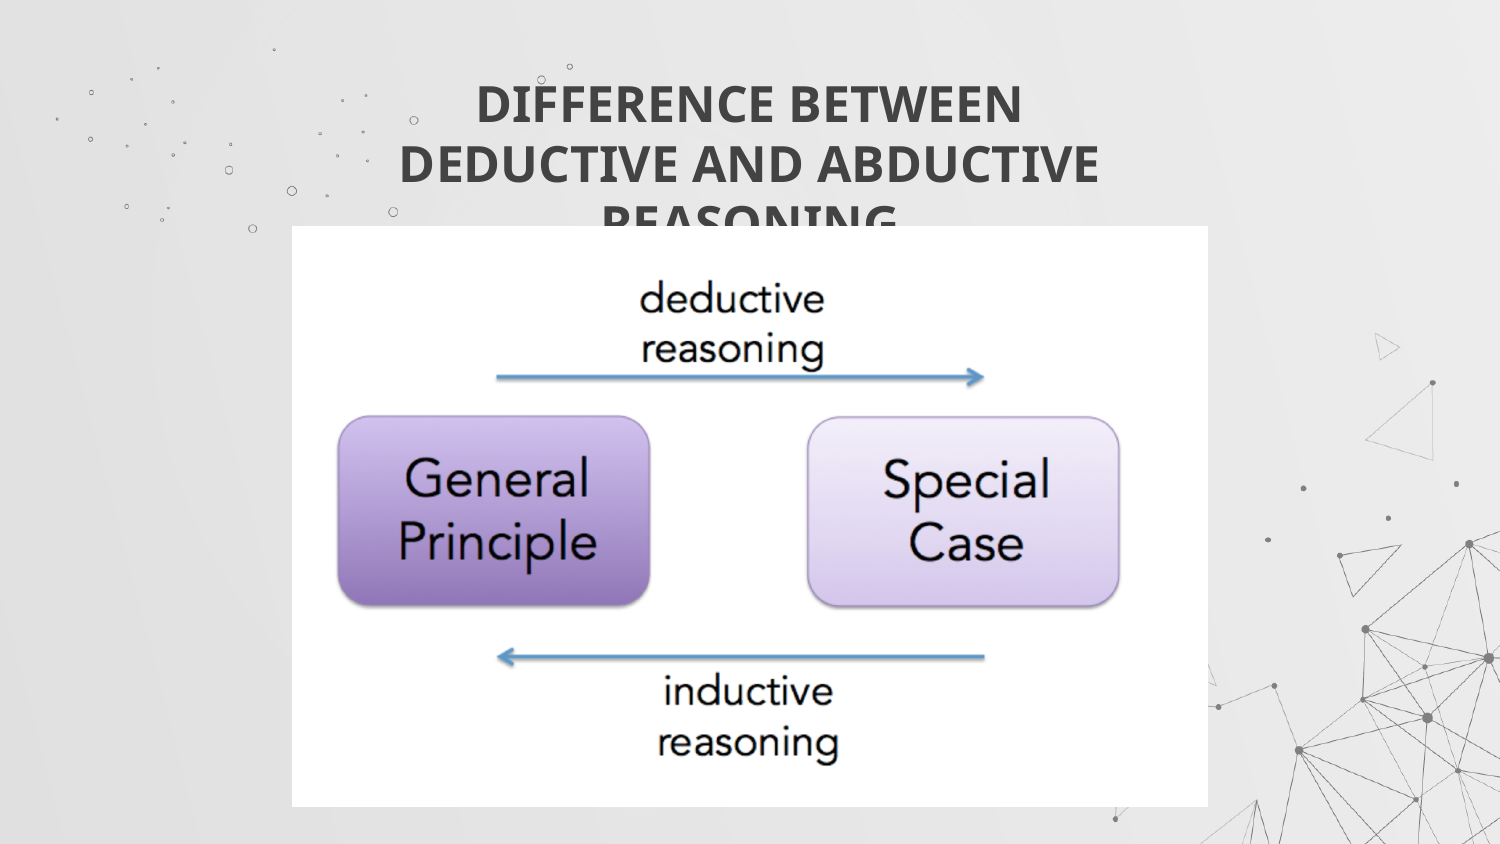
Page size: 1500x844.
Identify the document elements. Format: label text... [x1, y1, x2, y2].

title DIFFERENCE BETWEEN DEDUCTIVE AND ABDUCTIVE REASONING [322, 57, 1178, 214]
picture [0, 0, 1500, 844]
